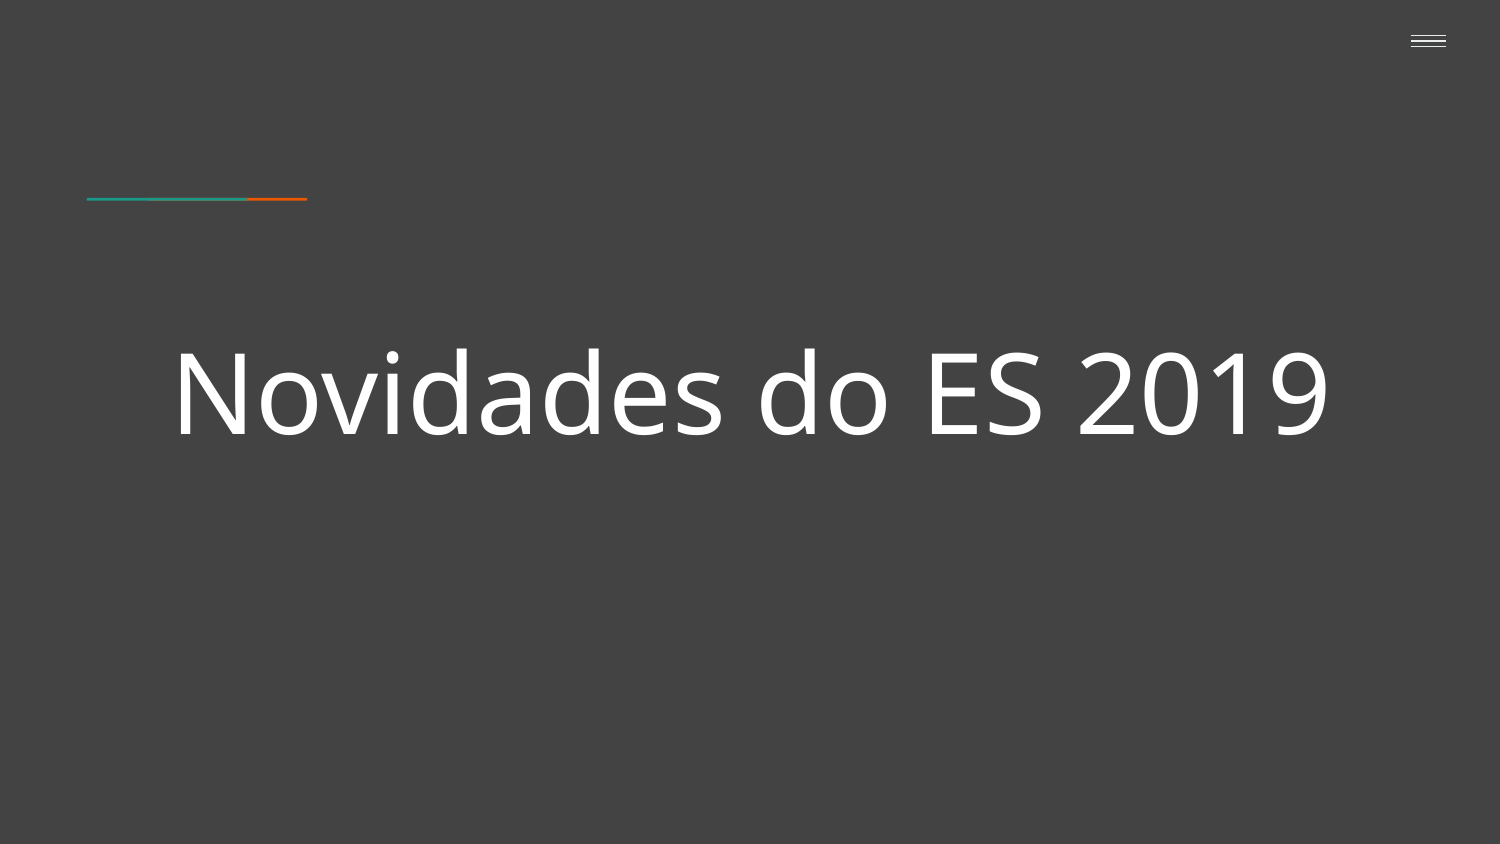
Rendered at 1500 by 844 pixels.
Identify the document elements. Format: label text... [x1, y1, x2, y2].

list Novidades do ES 2019 [81, 286, 1422, 748]
